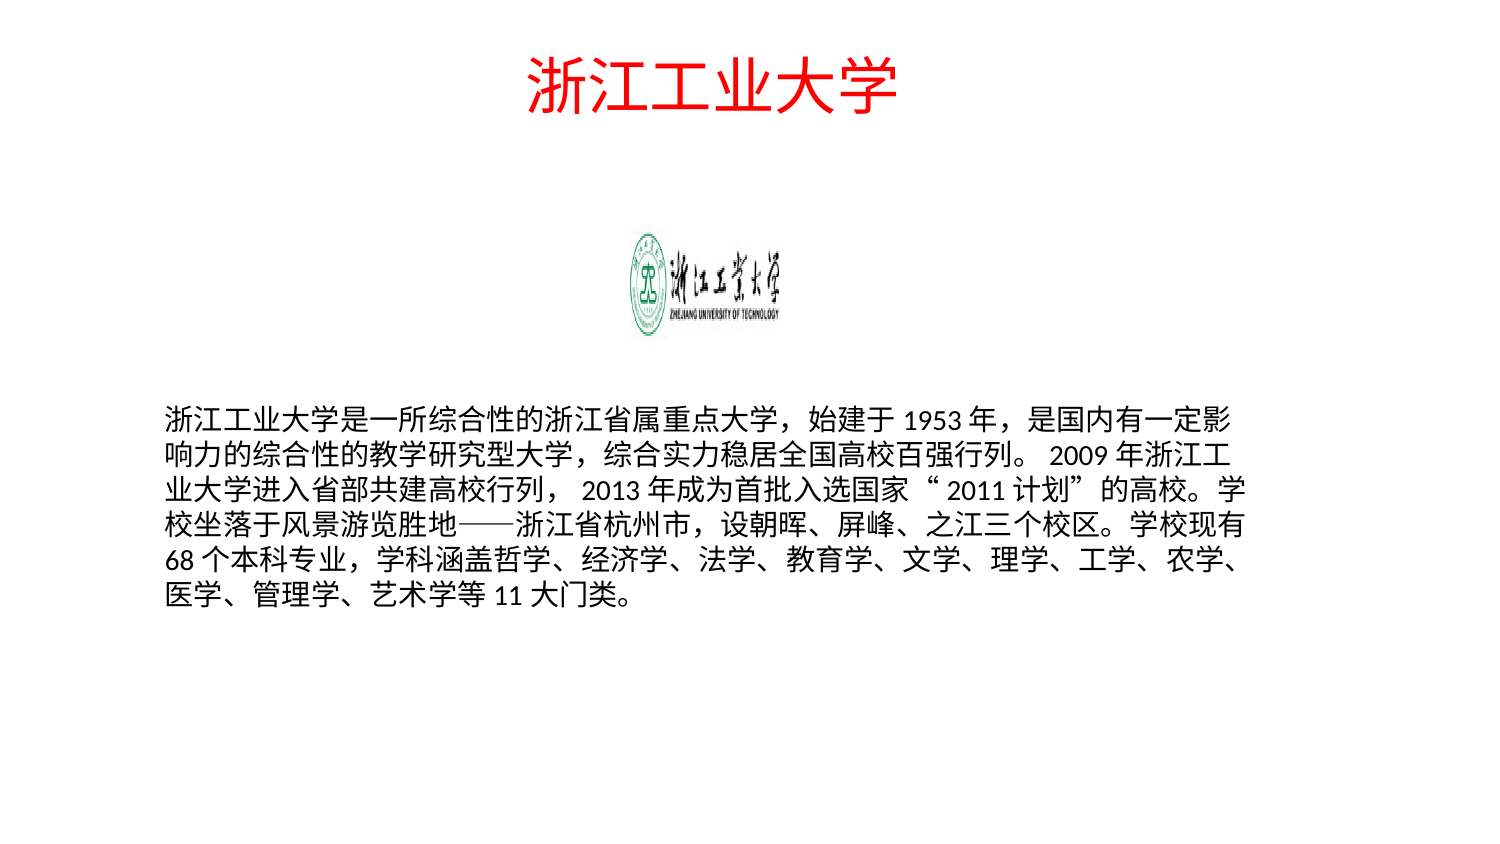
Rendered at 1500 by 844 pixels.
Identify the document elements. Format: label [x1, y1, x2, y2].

picture [629, 210, 780, 361]
